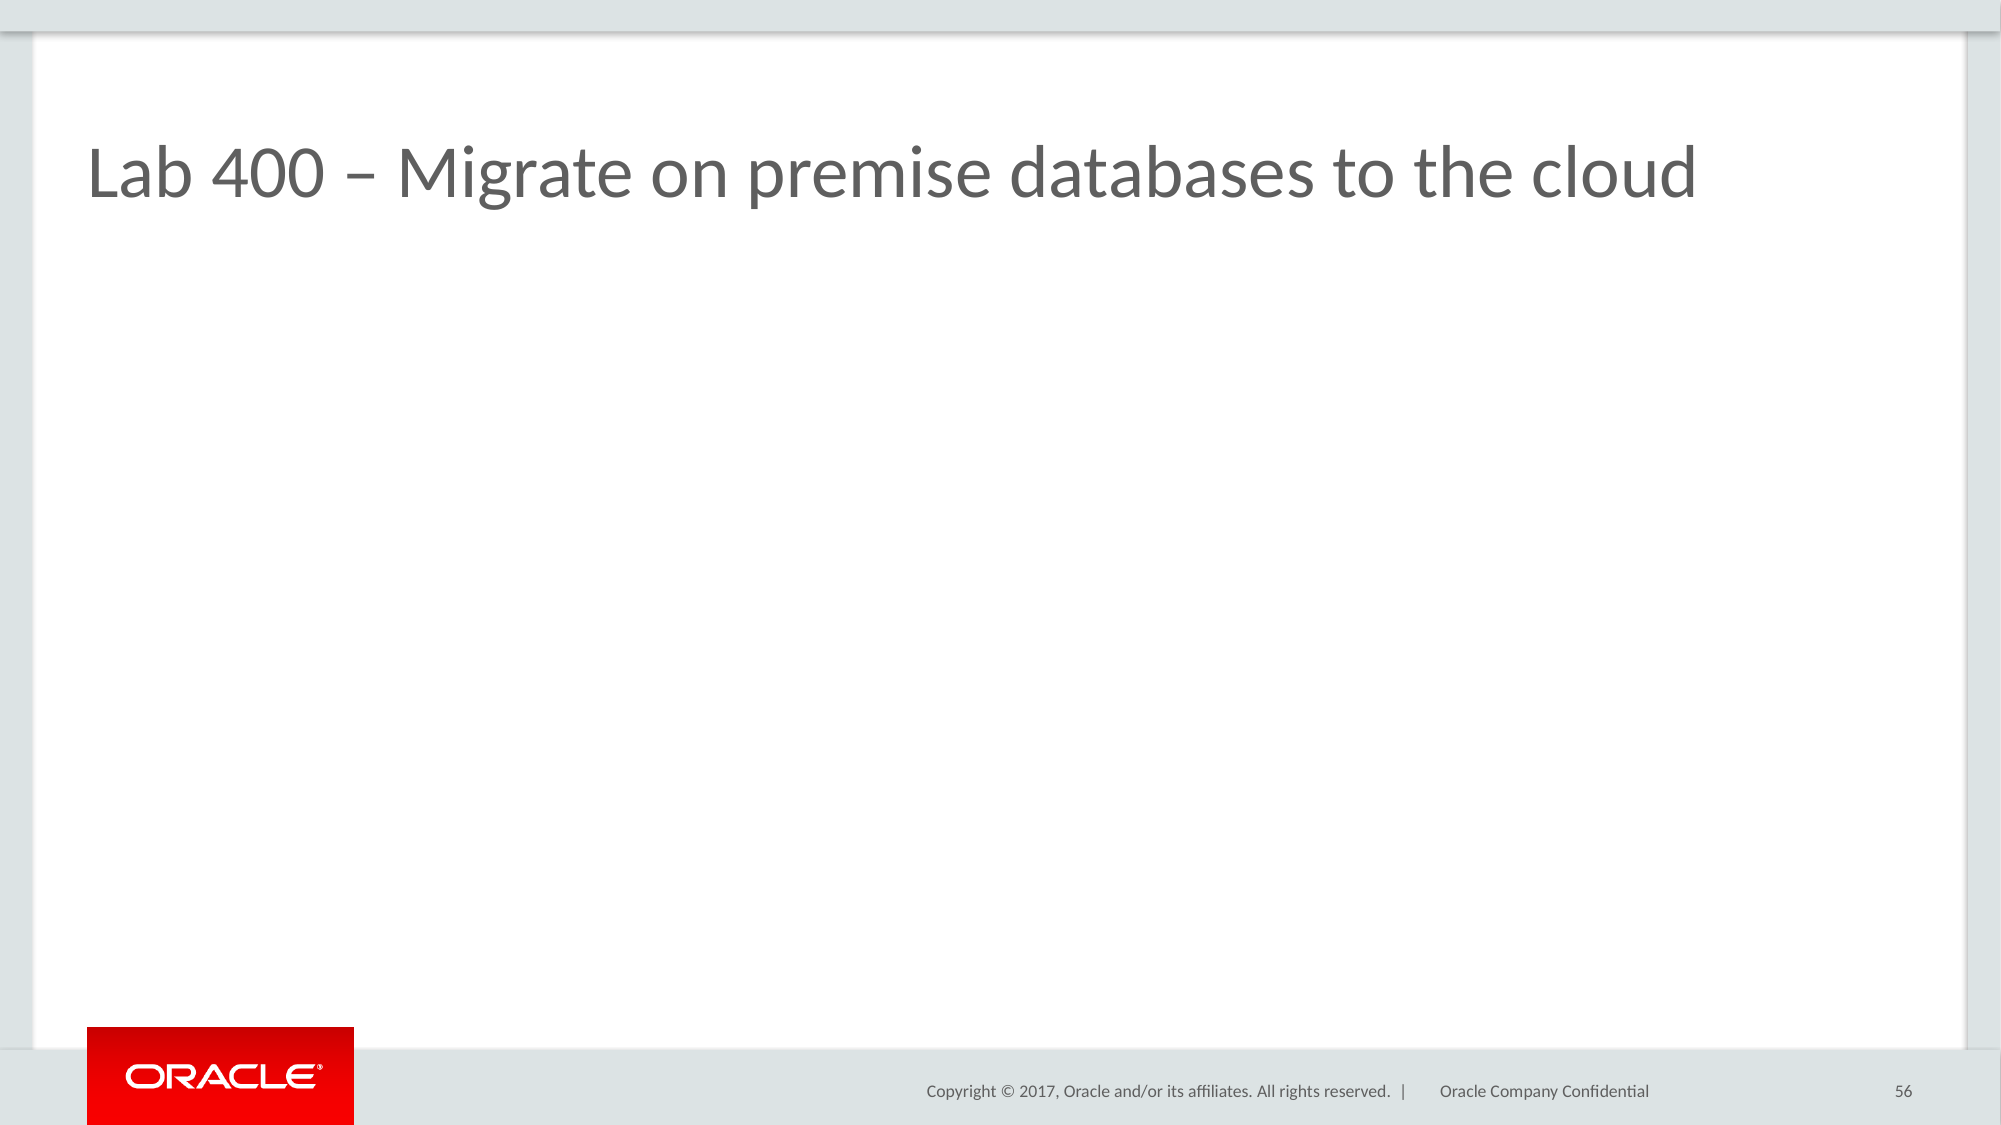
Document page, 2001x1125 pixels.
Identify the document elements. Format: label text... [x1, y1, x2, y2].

slide_number 56 [1850, 1075, 1913, 1106]
picture [87, 1027, 354, 1125]
footer Oracle Company Confidential [1440, 1075, 1850, 1106]
title Lab 400 – Migrate on premise databases to the cloud [87, 66, 1913, 213]
